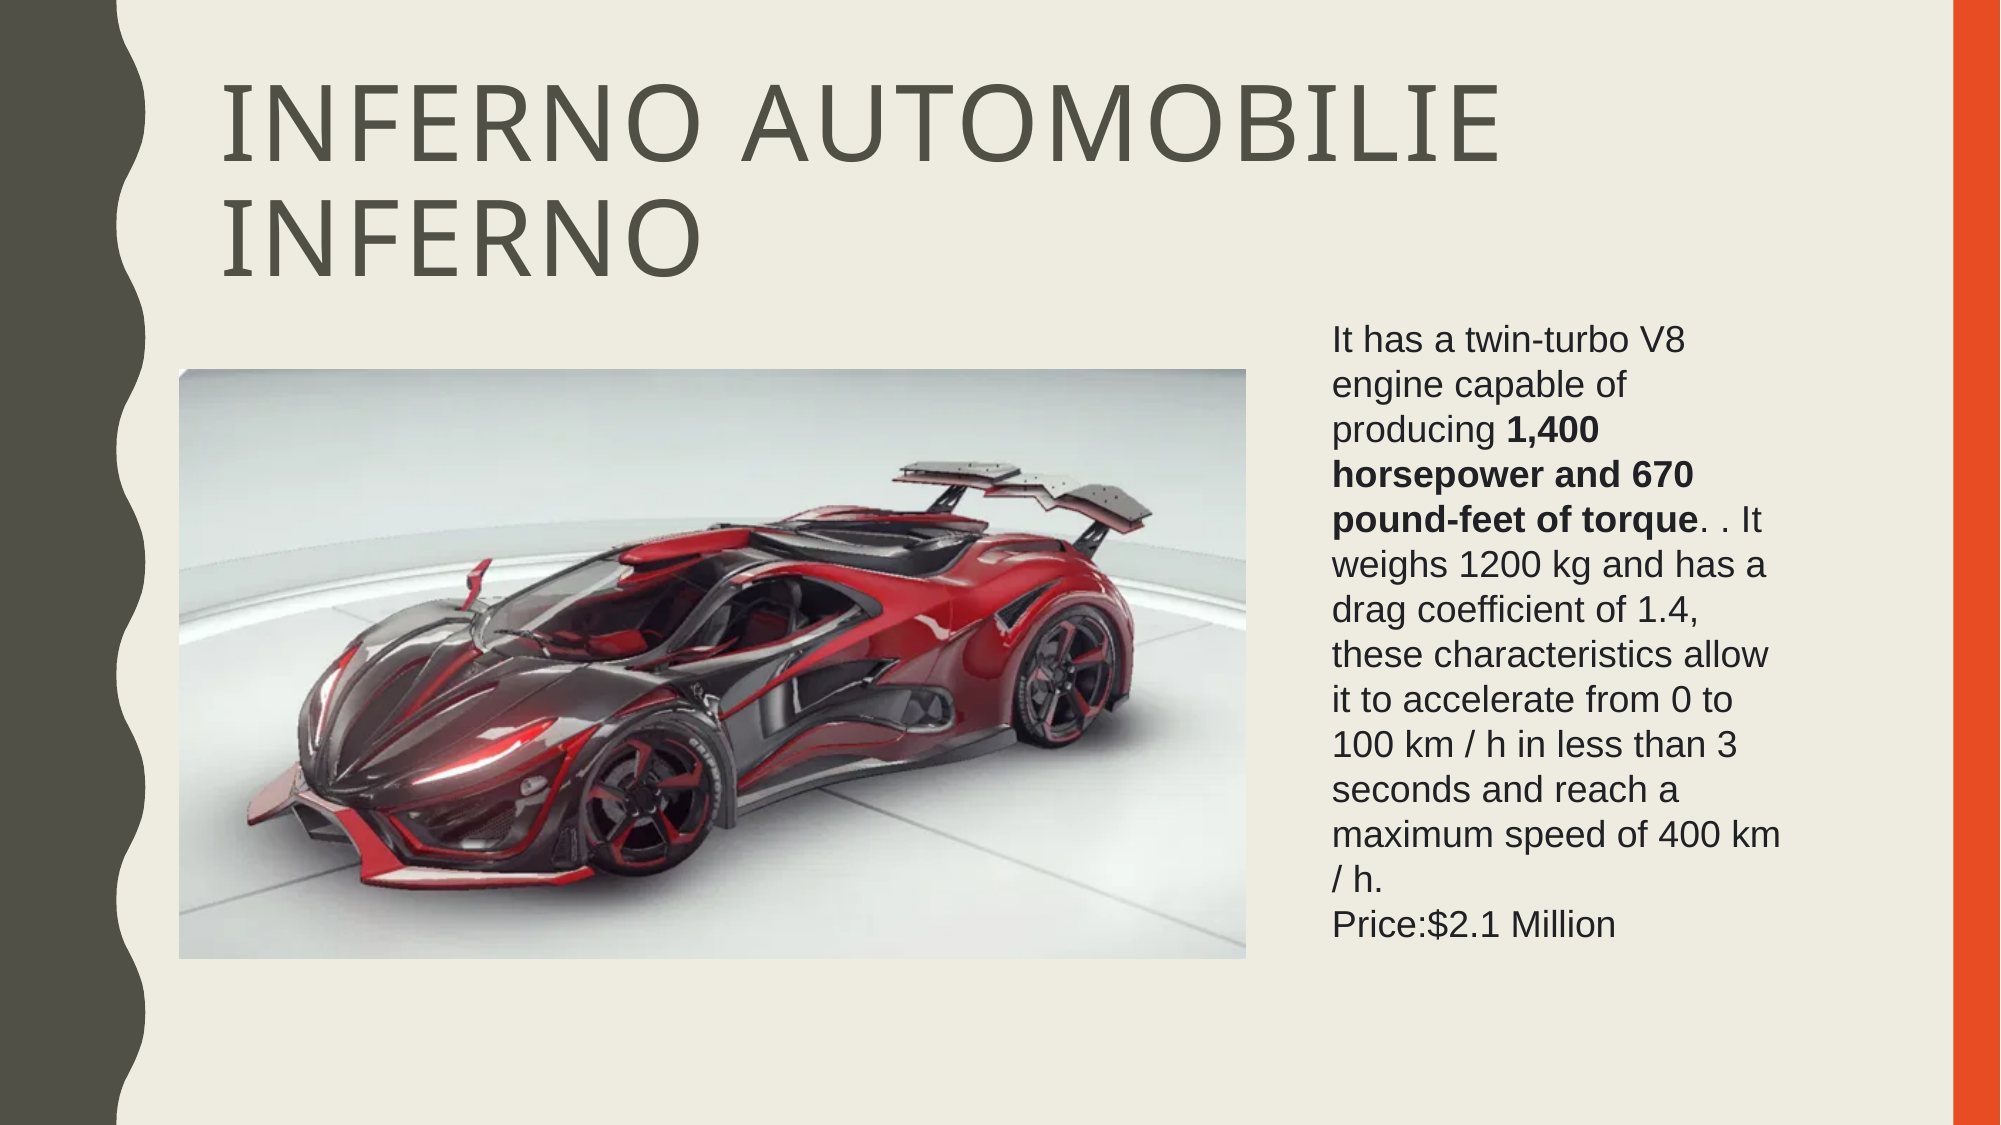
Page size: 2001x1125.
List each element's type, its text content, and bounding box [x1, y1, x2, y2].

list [179, 369, 1246, 960]
title Inferno automobilie inferno [205, 62, 1875, 308]
text_box It has a twin-turbo V8 engine capable of producing 1,400 horsepower and 670 pound-feet of torque. . It weighs 1200 kg and has a drag coefficient of 1.4, these characteristics allow it to accelerate from 0 to 100 km / h in less than 3 seconds and reach a maximum speed of 400 km / h. Price:$2.1 Million [1317, 307, 1799, 953]
